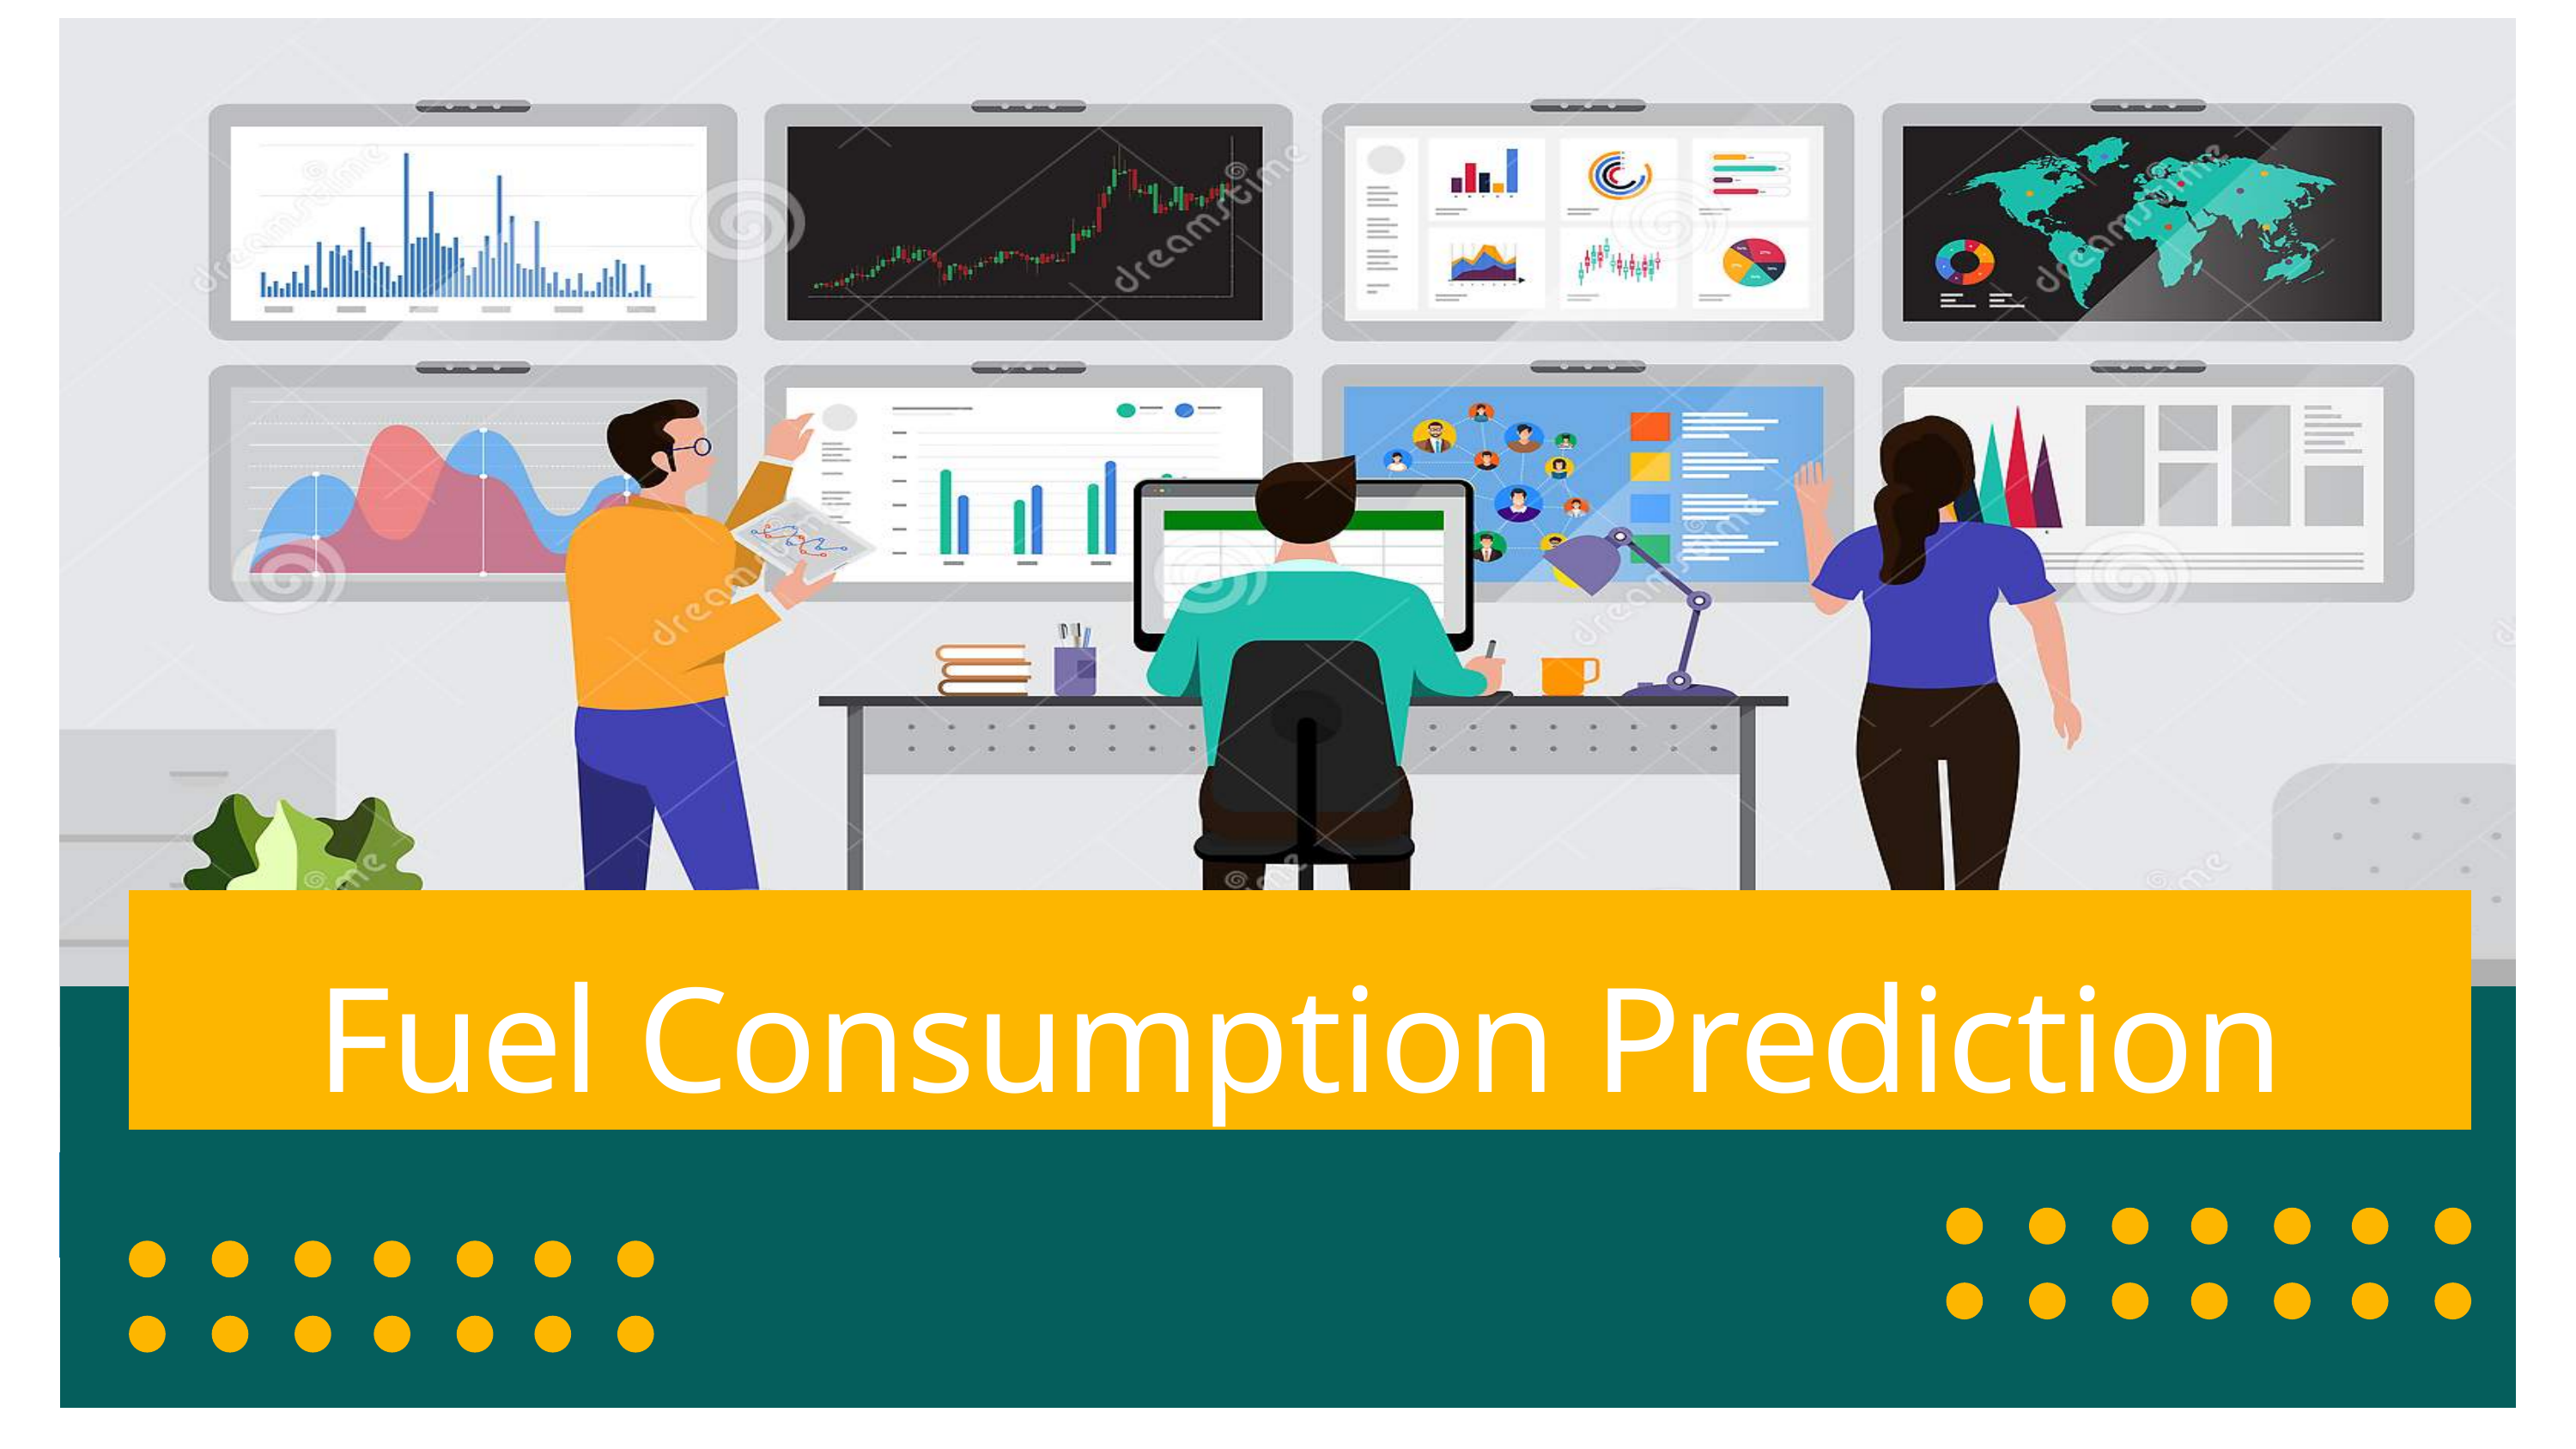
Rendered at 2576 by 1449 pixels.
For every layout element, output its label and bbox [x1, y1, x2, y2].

text_box [128, 1240, 654, 1353]
text_box [128, 889, 2472, 1353]
text_box [1946, 1207, 2472, 1320]
text_box [59, 985, 2517, 1449]
picture [59, 18, 2516, 985]
